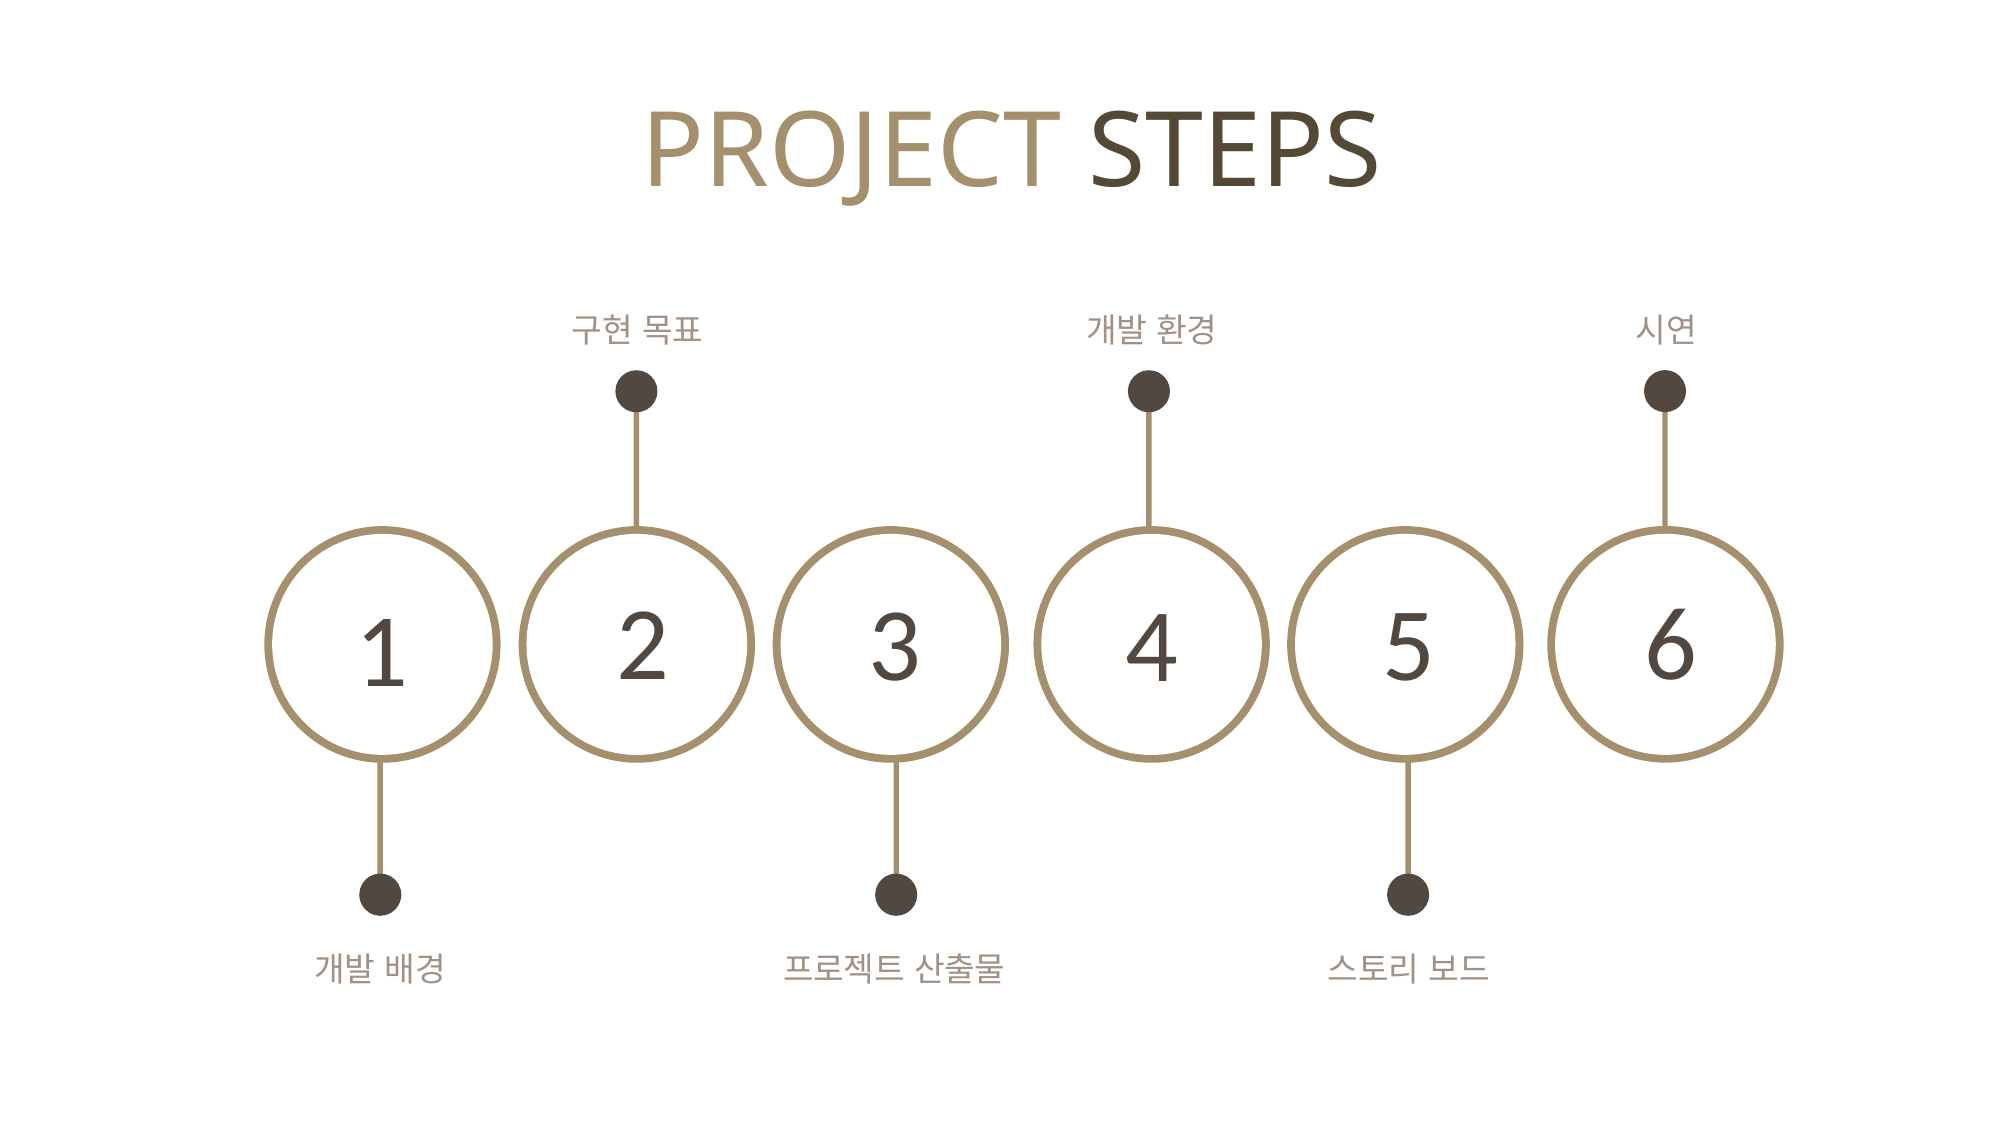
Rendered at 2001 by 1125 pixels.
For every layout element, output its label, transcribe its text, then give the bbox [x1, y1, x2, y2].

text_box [713, 526, 1076, 997]
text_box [1484, 295, 1848, 763]
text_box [456, 295, 819, 763]
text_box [198, 526, 562, 997]
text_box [1227, 526, 1591, 997]
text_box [970, 295, 1334, 763]
text_box PROJECT STEPS [561, 75, 1462, 216]
